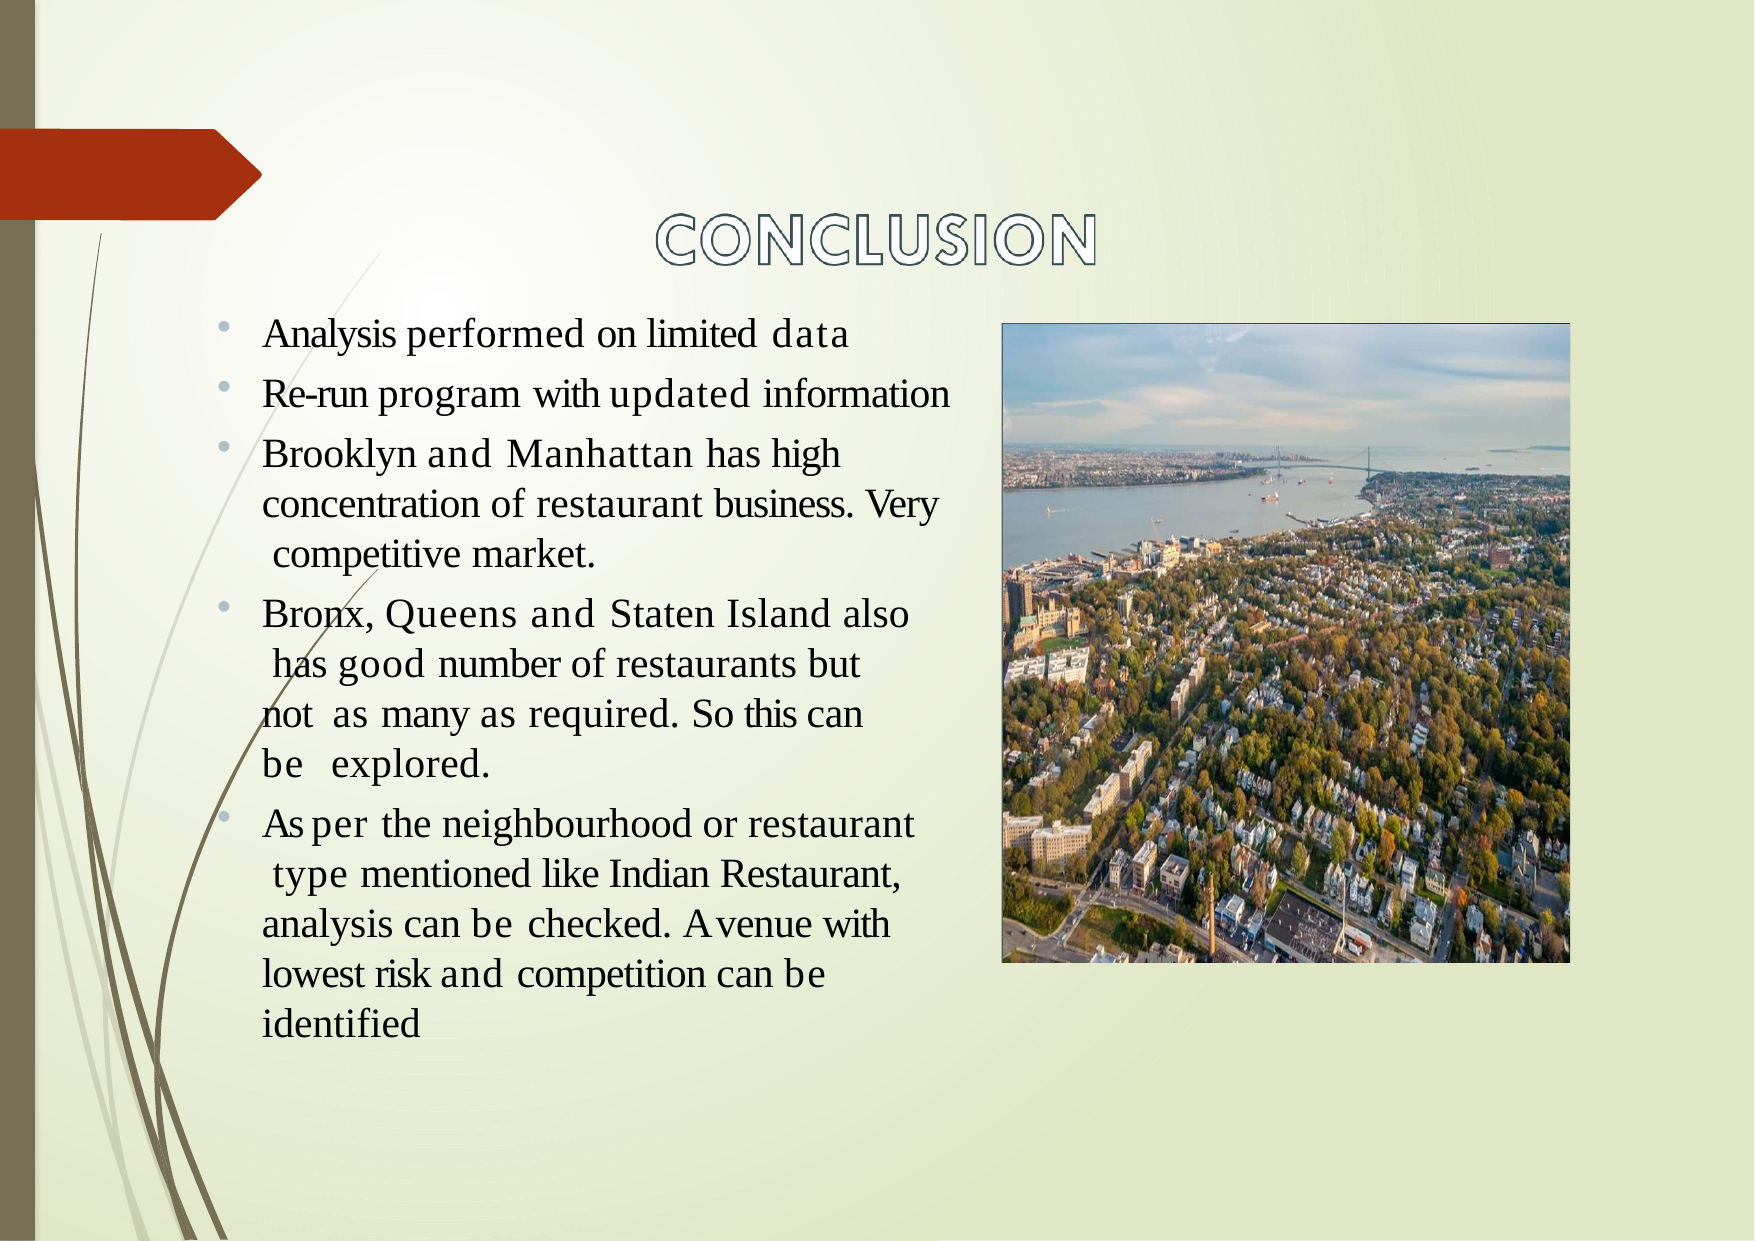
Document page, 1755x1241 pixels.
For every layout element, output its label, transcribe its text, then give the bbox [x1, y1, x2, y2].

text_box Analysis performed on limited data Re-run program with updated information Brooklyn and Manhattan has high concentration of restaurant business. Very competitive market. Bronx, Queens and Staten Island also has good number of restaurants but not as many as required. So this can be explored. As per the neighbourhood or restaurant type mentioned like Indian Restaurant, analysis can be checked. A venue with lowest risk and competition can be identified [214, 293, 955, 1047]
text_box [1001, 323, 1571, 963]
text_box [655, 213, 1096, 266]
